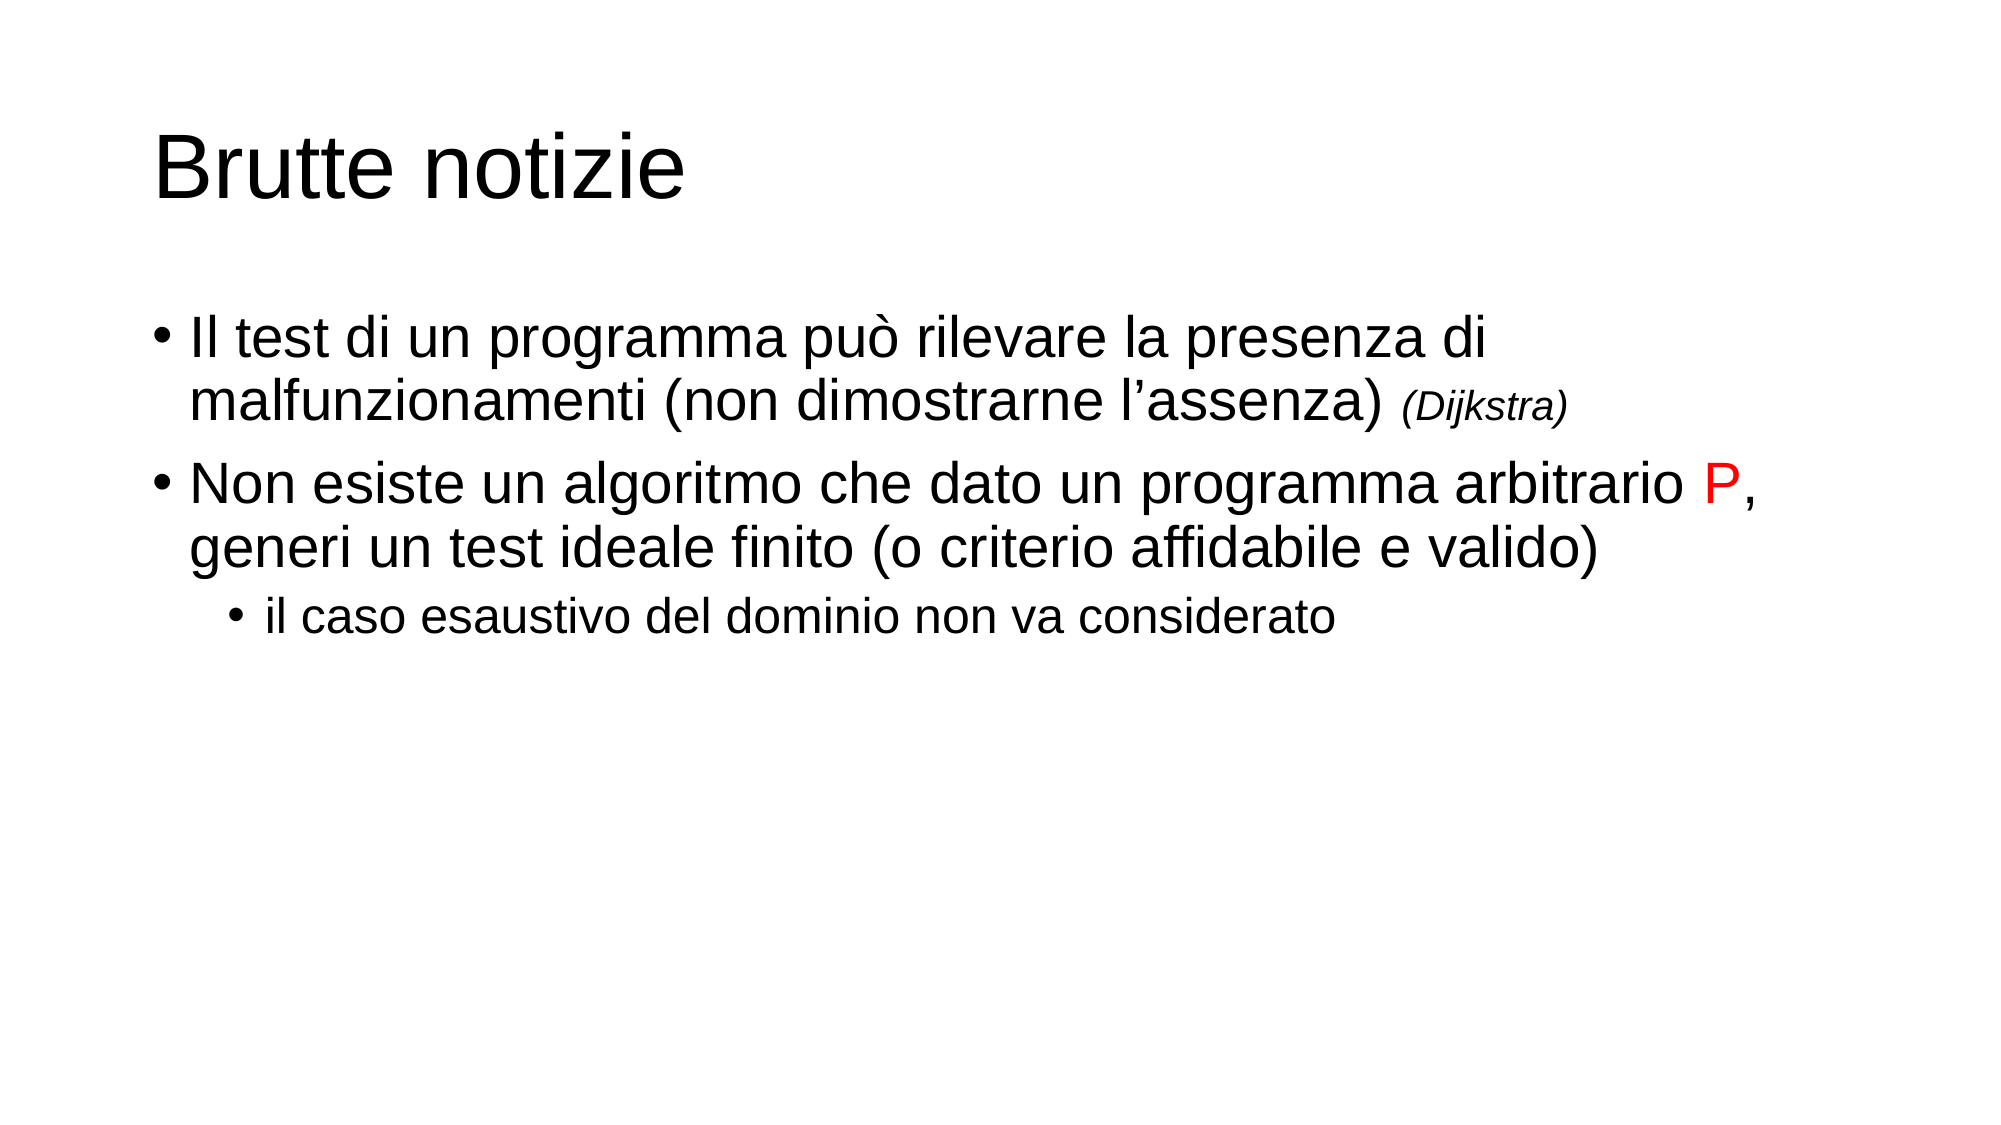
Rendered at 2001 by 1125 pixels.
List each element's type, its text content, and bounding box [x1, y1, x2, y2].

list Il test di un programma può rilevare la presenza di malfunzionamenti (non dimostrarne l’assenza) (Dijkstra) Non esiste un algoritmo che dato un programma arbitrario P, generi un test ideale finito (o criterio affidabile e valido) il caso esaustivo del dominio non va considerato [137, 299, 1863, 679]
title Brutte notizie [137, 59, 1863, 278]
